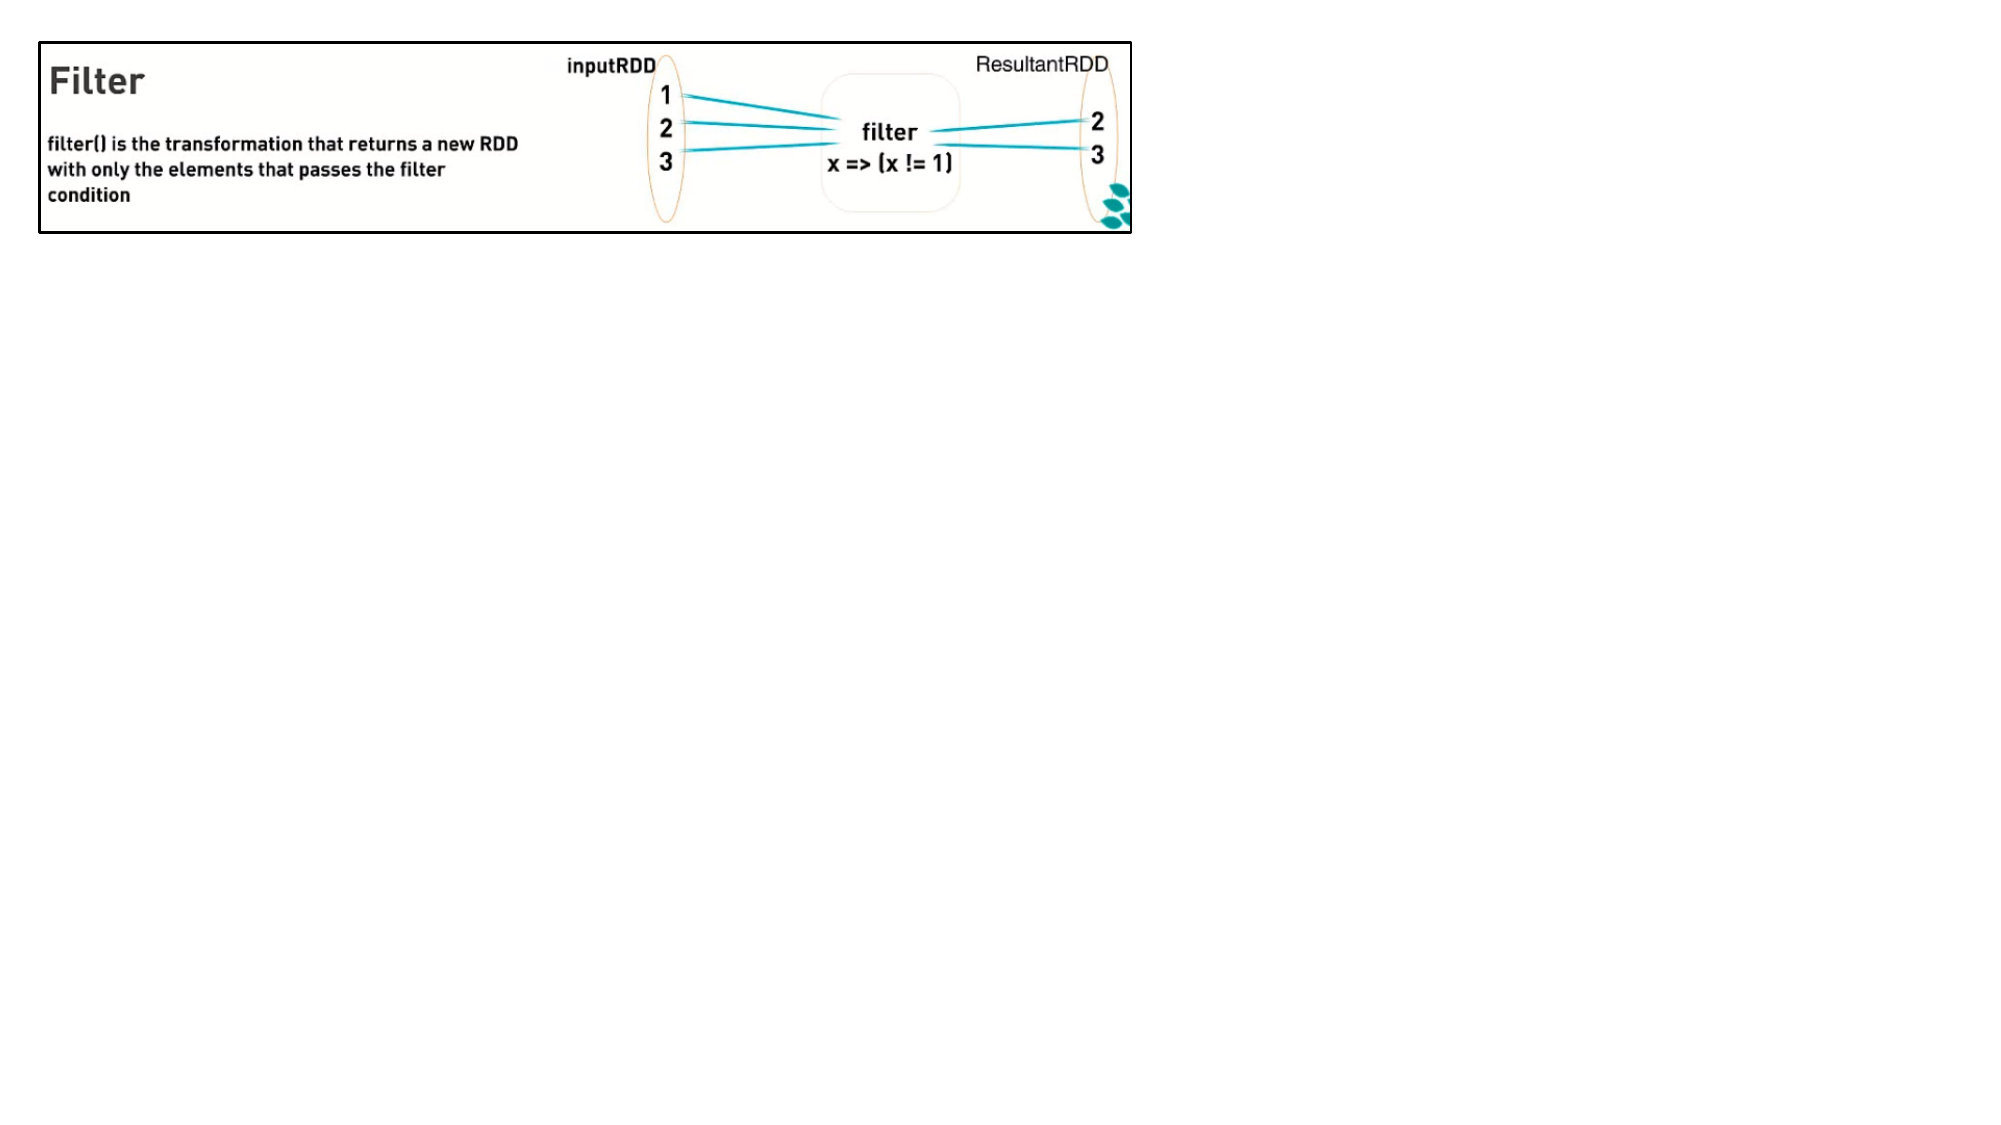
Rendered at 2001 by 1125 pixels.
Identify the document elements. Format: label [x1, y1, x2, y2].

picture [40, 43, 1130, 232]
